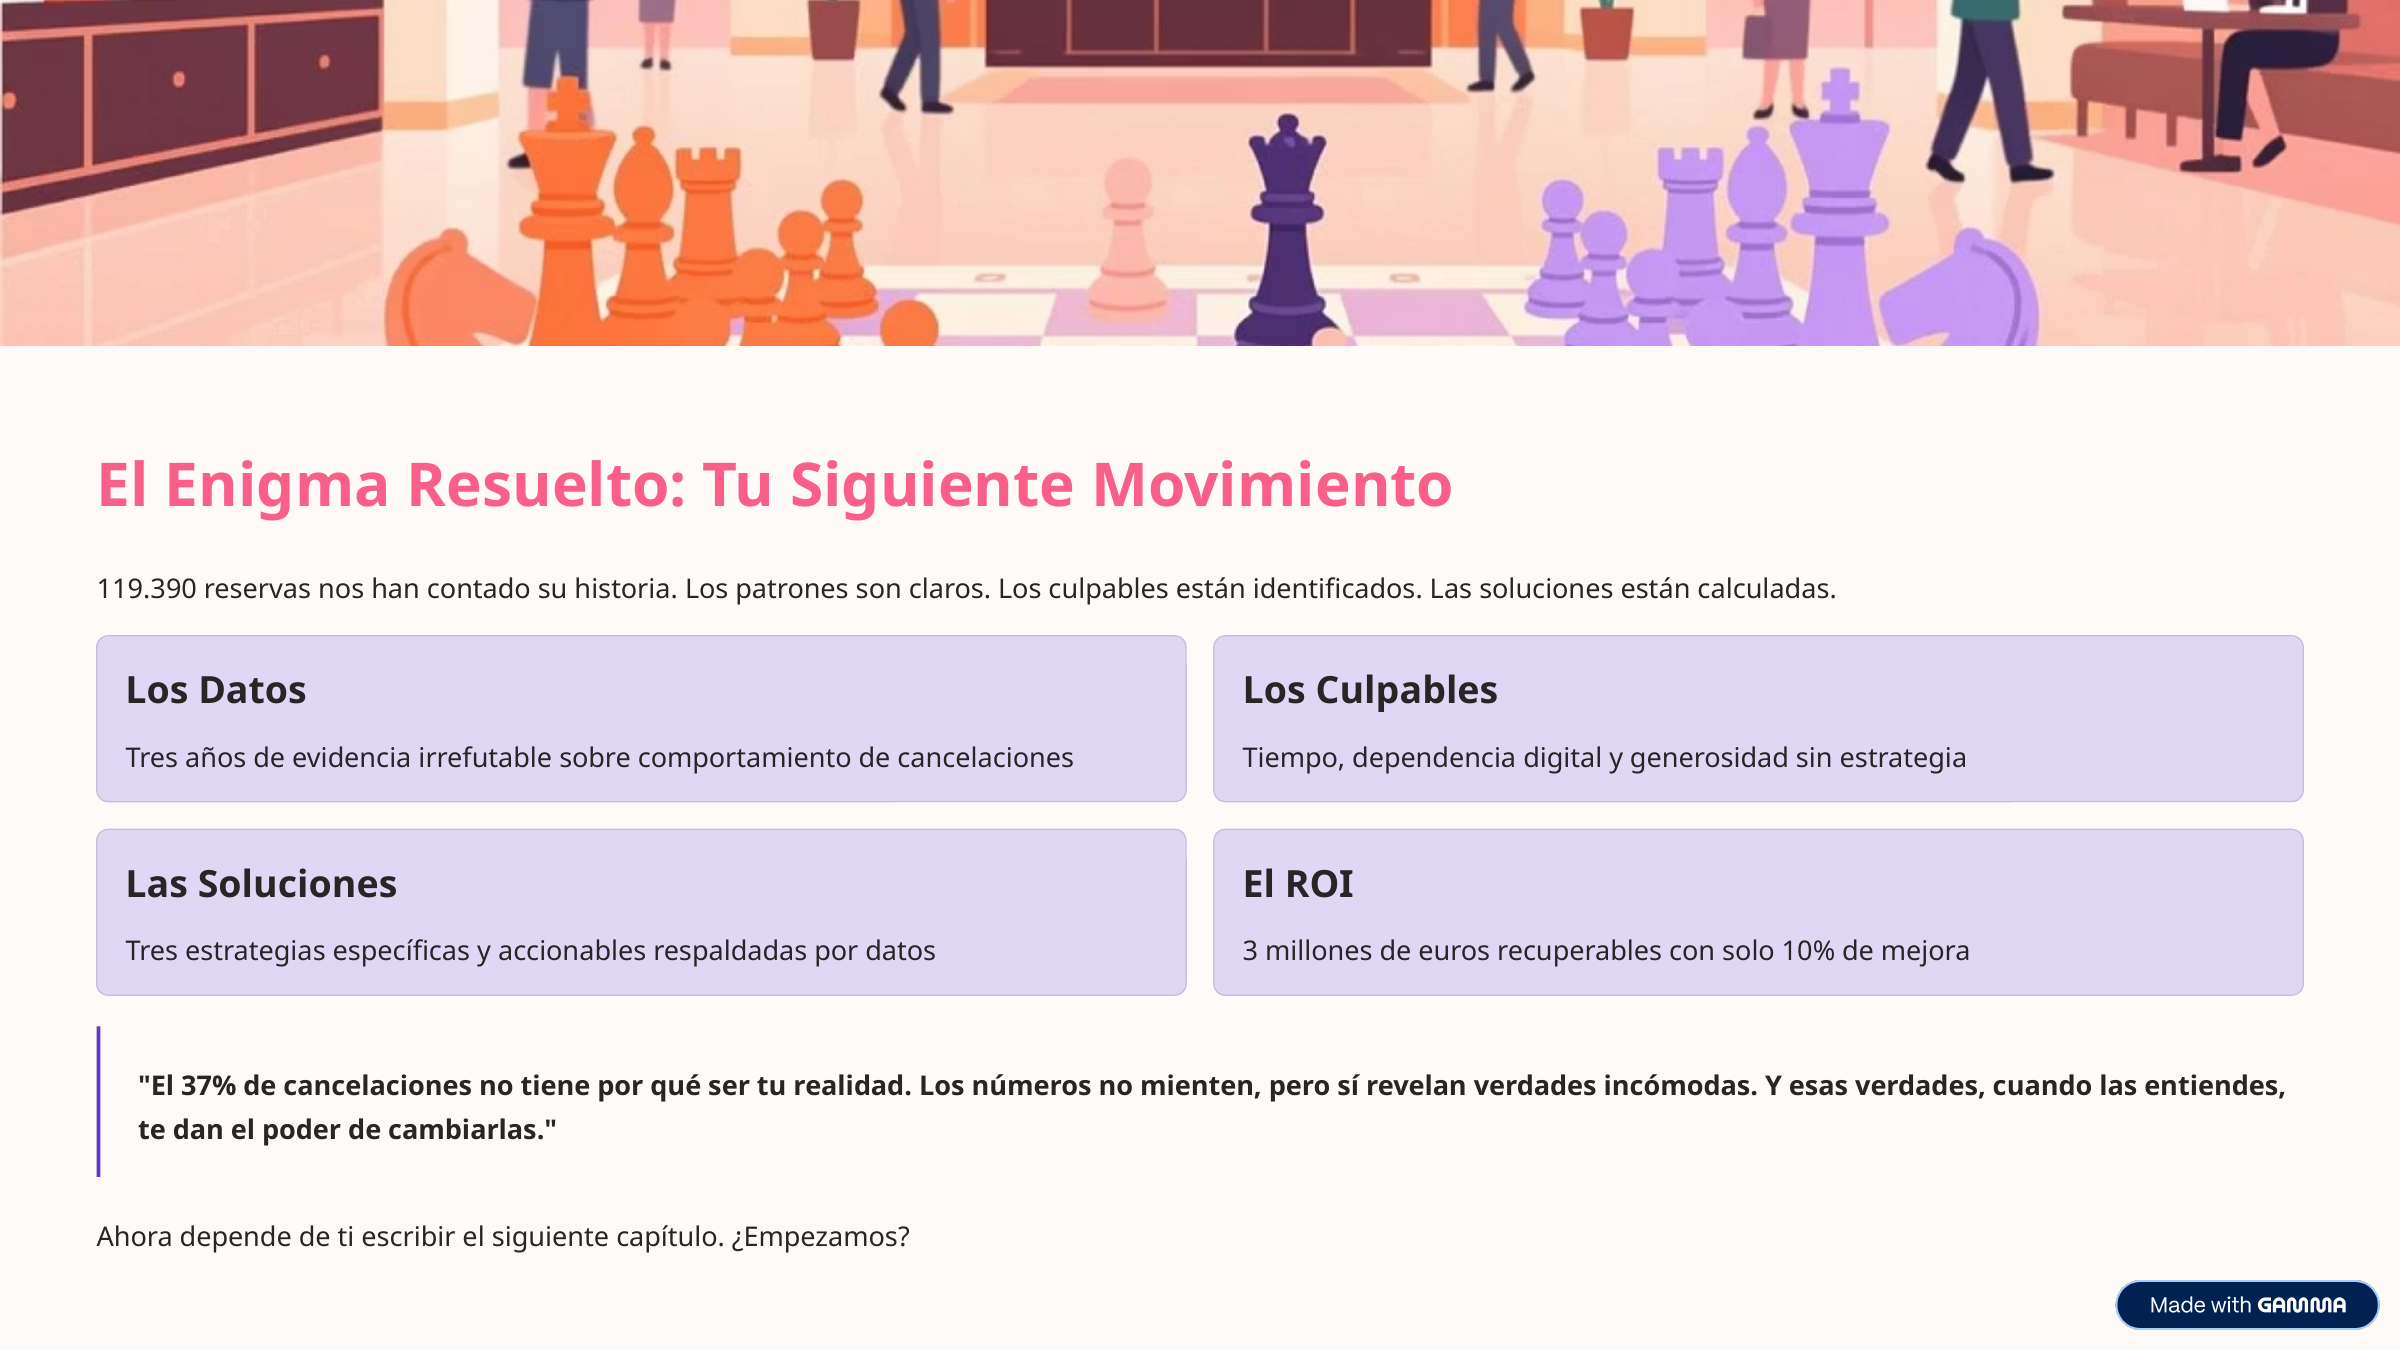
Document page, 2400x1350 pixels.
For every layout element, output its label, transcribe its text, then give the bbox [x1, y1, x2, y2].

picture [0, 0, 2400, 346]
text_box [1213, 829, 2304, 996]
text_box [96, 829, 1187, 996]
text_box El Enigma Resuelto: Tu Siguiente Movimiento [96, 443, 1366, 520]
text_box 3 millones de euros recuperables con solo 10% de mejora [1242, 922, 2275, 967]
text_box [96, 1026, 101, 1177]
text_box [1213, 635, 2304, 802]
text_box 119.390 reservas nos han contado su historia. Los patrones son claros. Los culpables están identificados. Las soluciones están calculadas. [96, 560, 2304, 605]
text_box Tiempo, dependencia digital y generosidad sin estrategia [1242, 728, 2275, 773]
text_box Tres estrategias específicas y accionables respaldadas por datos [125, 922, 1158, 967]
text_box [96, 635, 1187, 802]
text_box Ahora depende de ti escribir el siguiente capítulo. ¿Empezamos? [96, 1207, 2304, 1253]
text_box Los Culpables [1242, 664, 1623, 713]
picture [2106, 1271, 2389, 1339]
text_box "El 37% de cancelaciones no tiene por qué ser tu realidad. Los números no mienten, pero sí revelan verdades incómodas. Y esas verdades, cuando las entiendes, te dan el poder de cambiarlas." [138, 1057, 2304, 1146]
text_box Los Datos [125, 664, 506, 713]
text_box El ROI [1242, 858, 1623, 906]
text_box Tres años de evidencia irrefutable sobre comportamiento de cancelaciones [125, 728, 1158, 773]
text_box Las Soluciones [125, 858, 506, 906]
